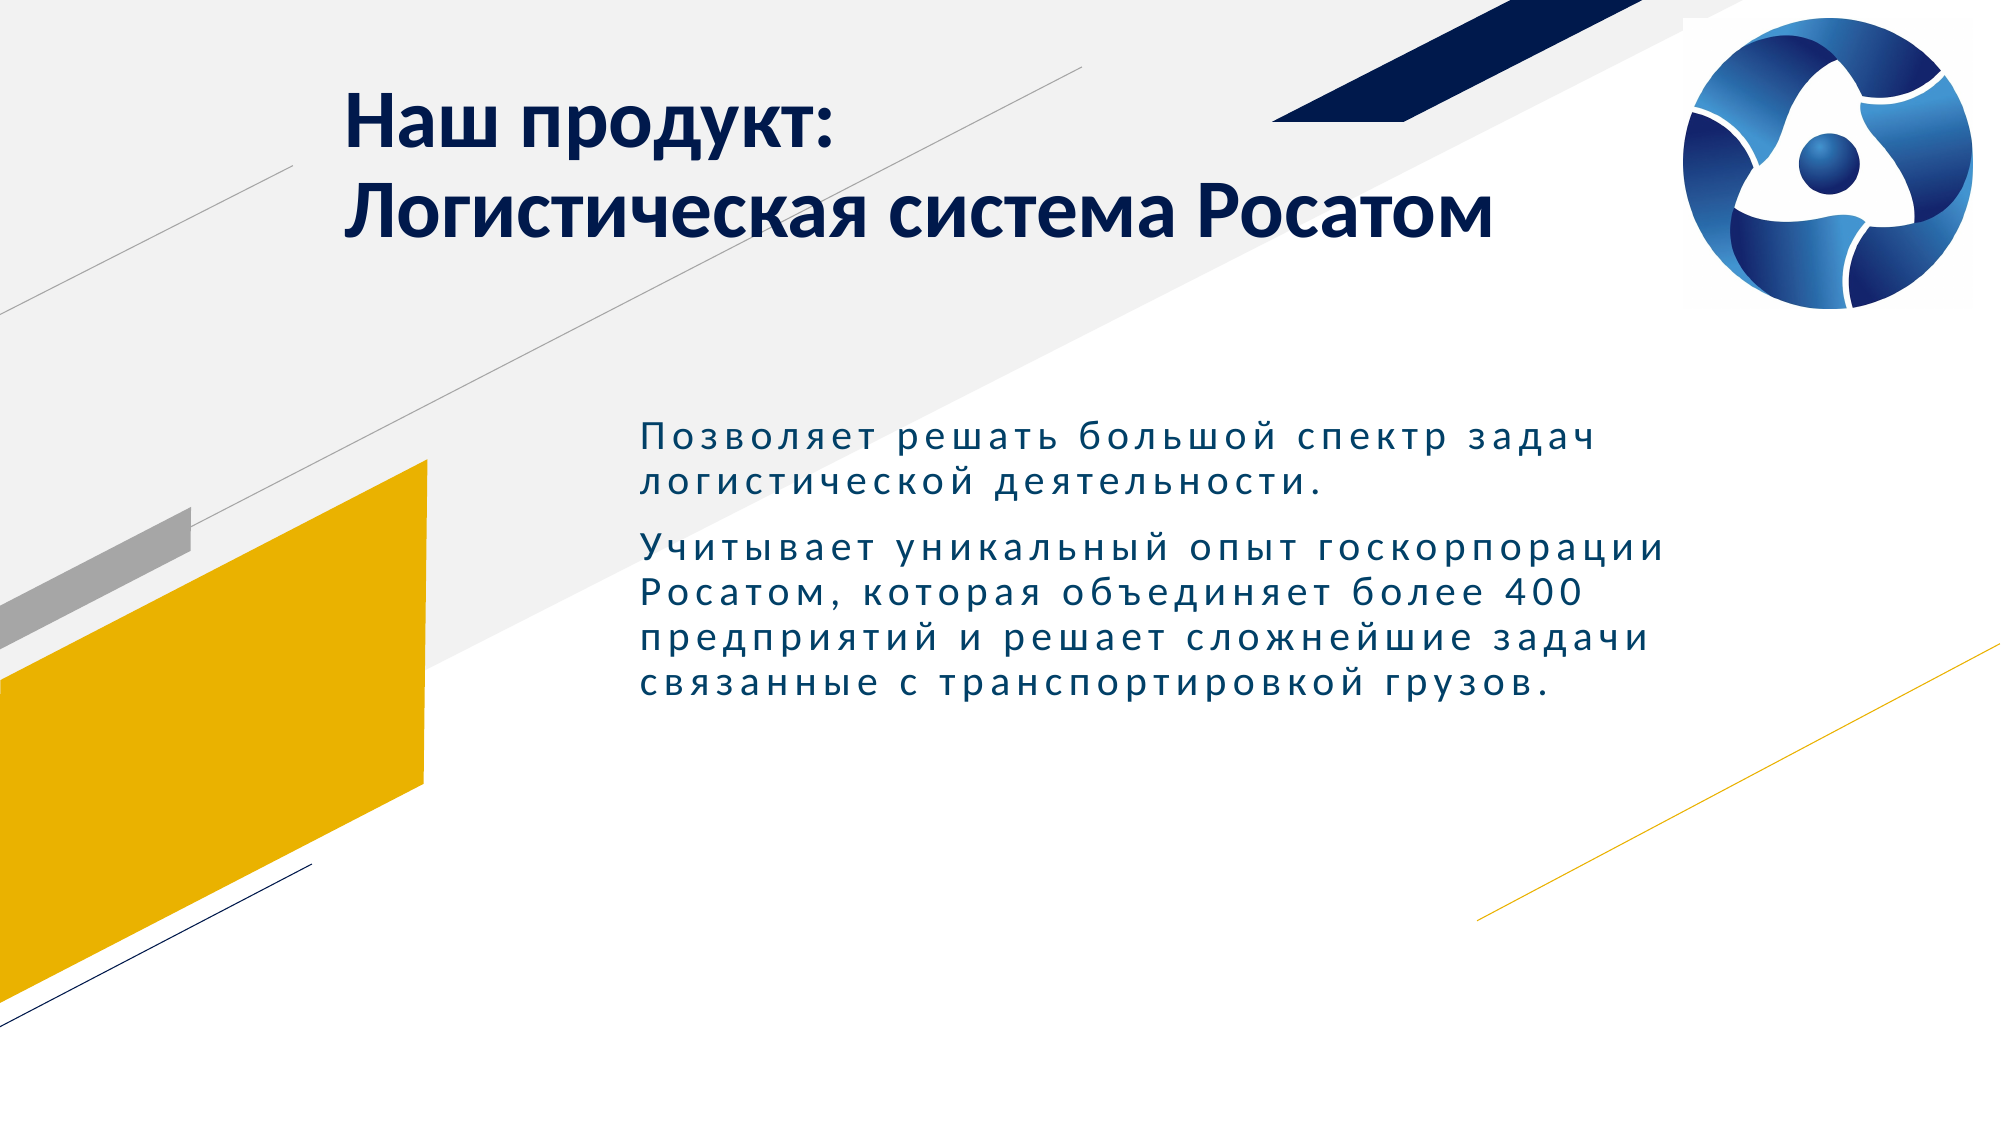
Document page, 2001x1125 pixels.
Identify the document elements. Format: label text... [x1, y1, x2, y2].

picture [1682, 18, 1973, 309]
title Наш продукт: Логистическая система Росатом [329, 57, 1525, 256]
list Позволяет решать большой спектр задач логистической деятельности. Учитывает уникальный опыт госкорпорации Росатом, которая объединяет более 400 предприятий и решает сложнейшие задачи связанные с транспортировкой грузов. [625, 405, 1774, 739]
